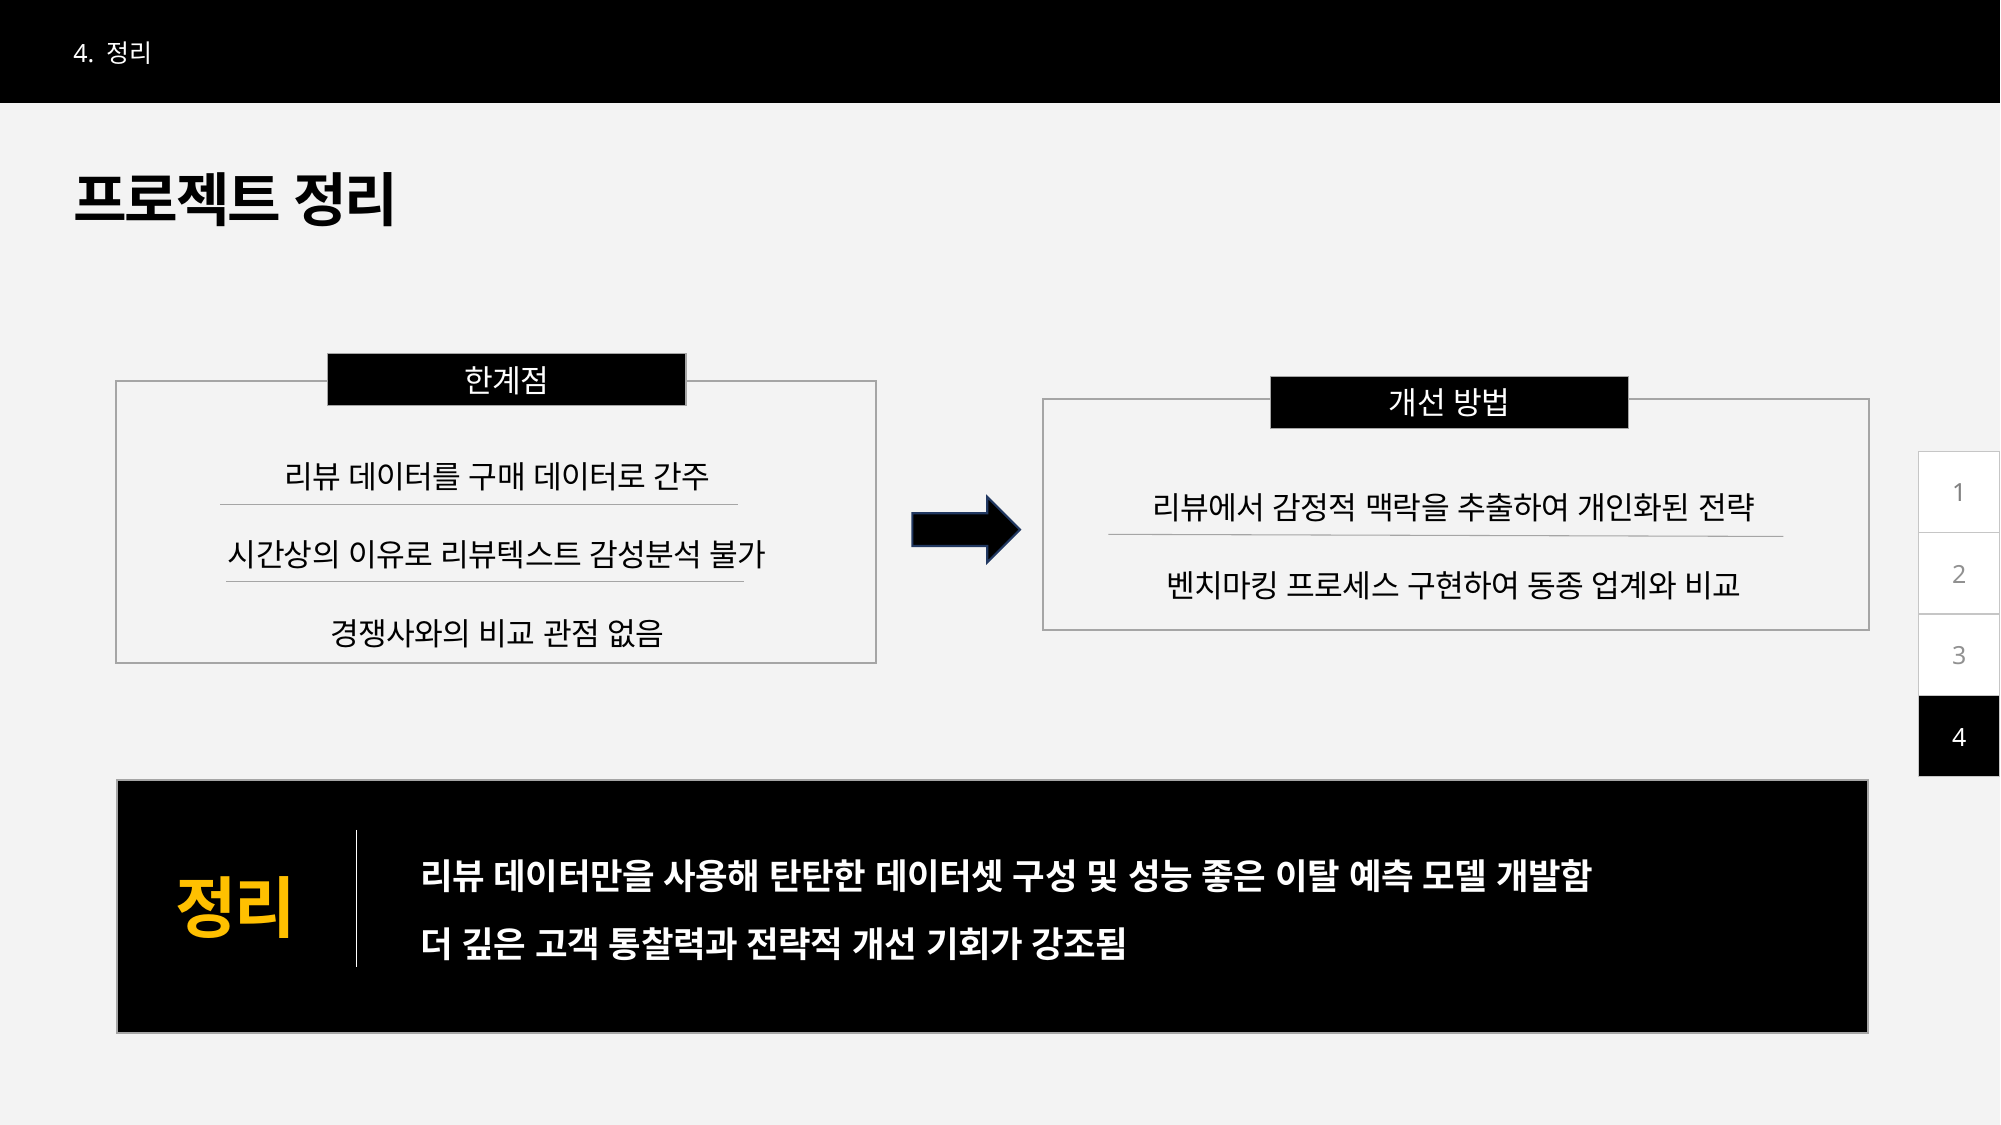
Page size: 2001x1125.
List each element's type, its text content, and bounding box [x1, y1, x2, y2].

text_box 리뷰 데이터만을 사용해 탄탄한 데이터셋 구성 및 성능 좋은 이탈 예측 모델 개발함 더 깊은 고객 통찰력과 전략적 개선 기회가 강조됨 [405, 821, 1855, 973]
text_box 프로젝트 정리 [58, 148, 873, 241]
text_box [0, 0, 2000, 104]
text_box 한계점 [327, 353, 687, 407]
text_box 개선 방법 [1269, 375, 1630, 429]
text_box 리뷰에서 감정적 맥락을 추출하여 개인화된 전략 벤치마킹 프로세스 구현하여 동종 업계와 비교 [1112, 439, 1795, 612]
text_box 정리 [357, 850, 974, 954]
text_box 리뷰 데이터를 구매 데이터로 간주 시간상의 이유로 리뷰텍스트 감성분석 불가 경쟁사와의 비교 관점 없음 [156, 409, 839, 659]
text_box [911, 494, 1022, 565]
text_box [116, 779, 1869, 1034]
text_box 4. 정리 [58, 29, 1059, 75]
text_box 1 [1918, 450, 2000, 532]
text_box 3 [1918, 613, 2000, 694]
text_box [115, 380, 877, 664]
text_box [1042, 398, 1870, 631]
text_box 4 [1918, 694, 2000, 778]
text_box 정리 [160, 850, 356, 954]
text_box 2 [1918, 532, 2000, 613]
